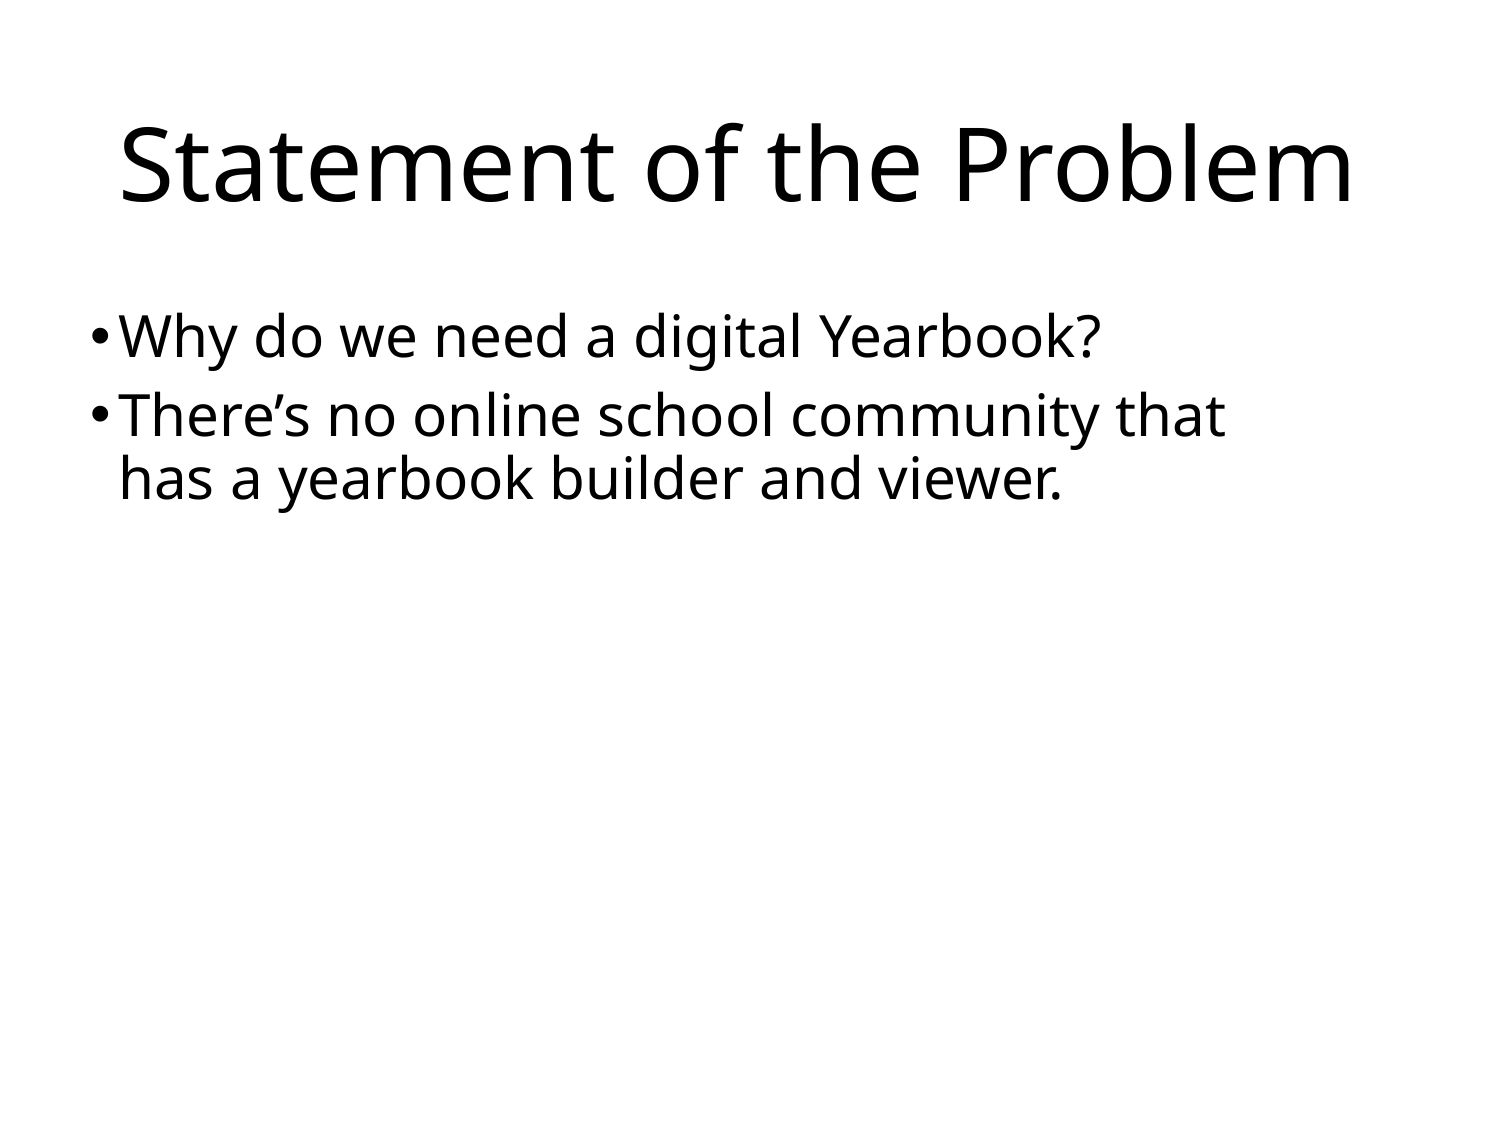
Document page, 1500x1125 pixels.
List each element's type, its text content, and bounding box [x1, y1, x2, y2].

title Statement of the Problem [103, 59, 1397, 278]
list Why do we need a digital Yearbook? There’s no online school community that has a yearbook builder and viewer. [75, 299, 1300, 1043]
